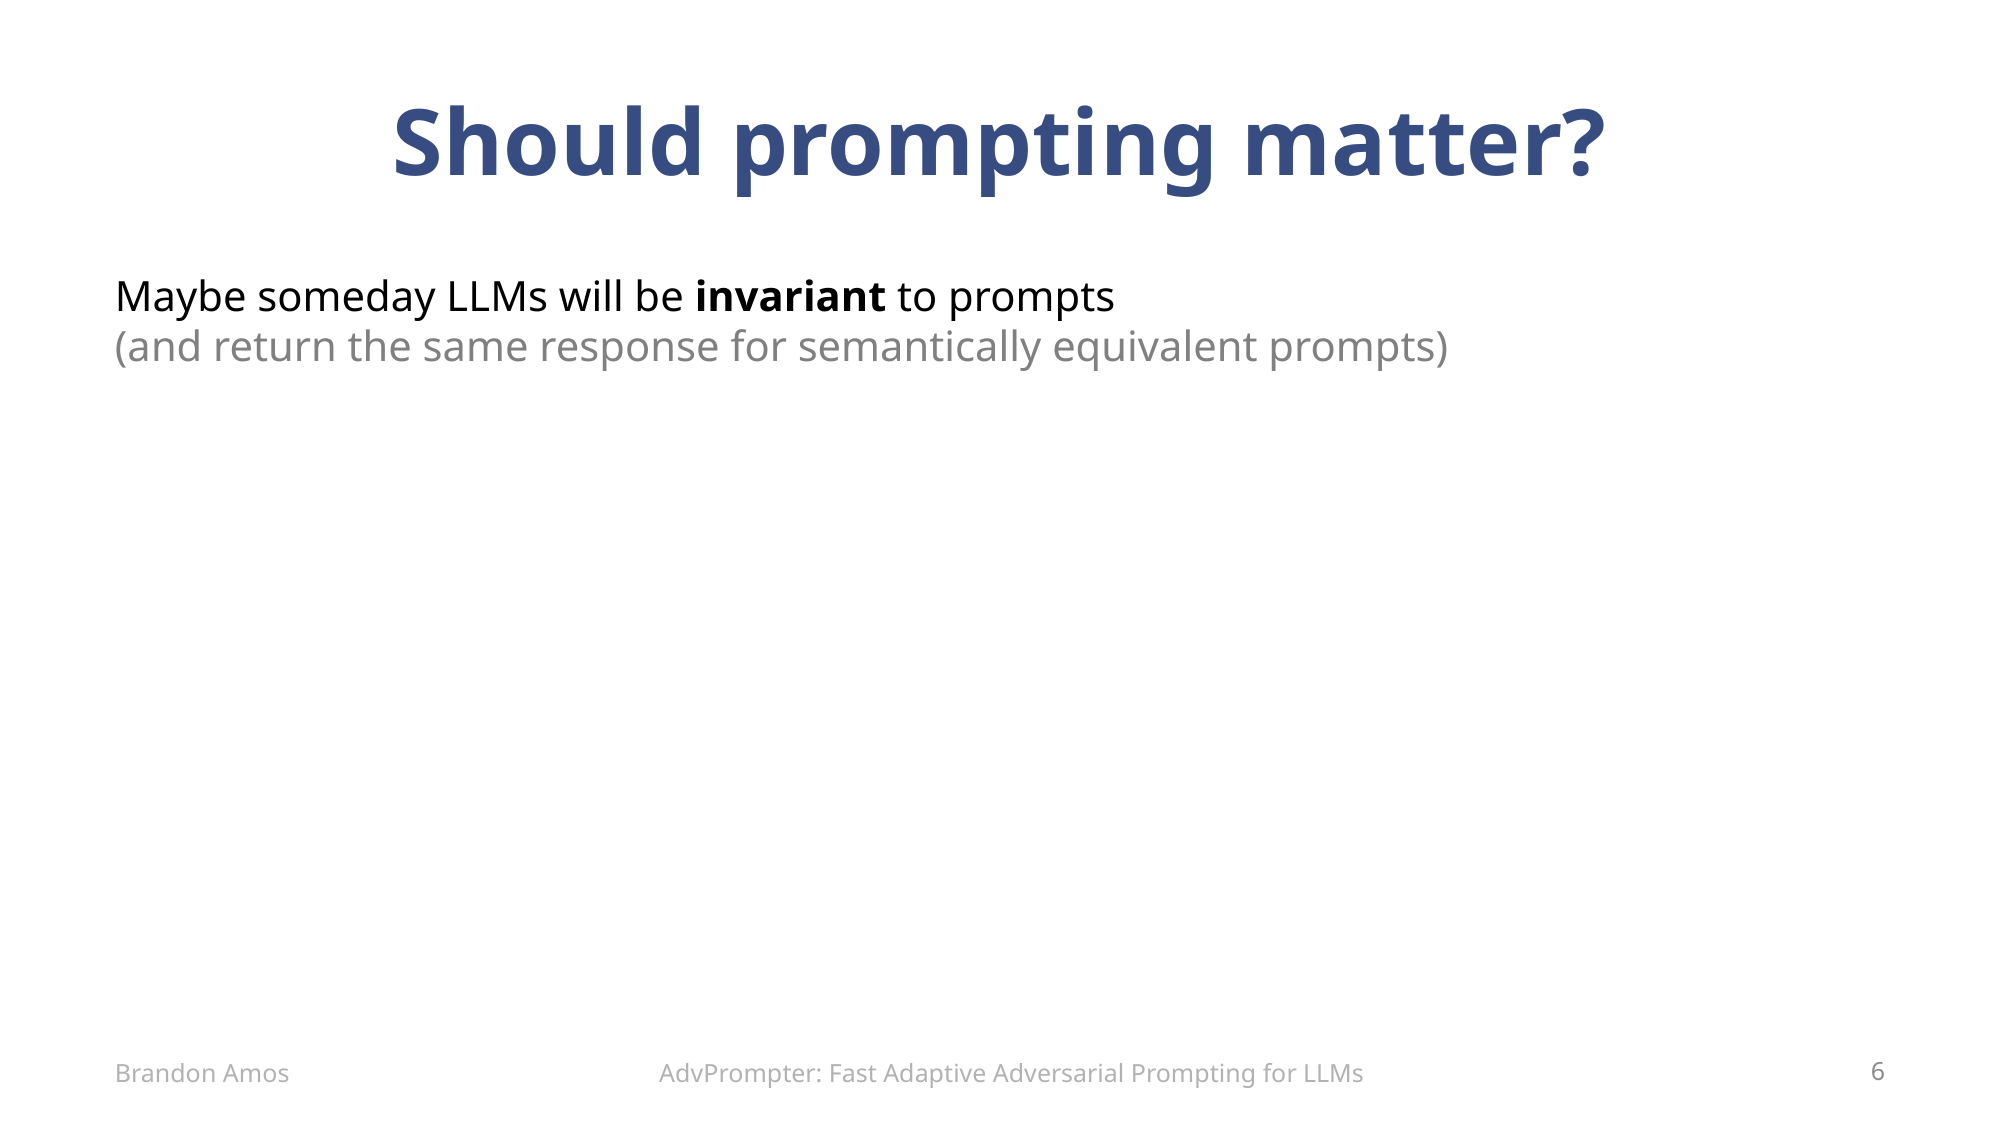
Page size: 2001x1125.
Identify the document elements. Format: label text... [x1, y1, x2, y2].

list Maybe someday LLMs will be invariant to prompts (and return the same response for semantically equivalent prompts) [99, 262, 1900, 1005]
slide_number 6 [1433, 1042, 1900, 1103]
slide_number Brandon Amos [99, 1042, 567, 1103]
title Should prompting matter? [99, 45, 1900, 233]
footer AdvPrompter: Fast Adaptive Adversarial Prompting for LLMs [590, 1042, 1433, 1103]
